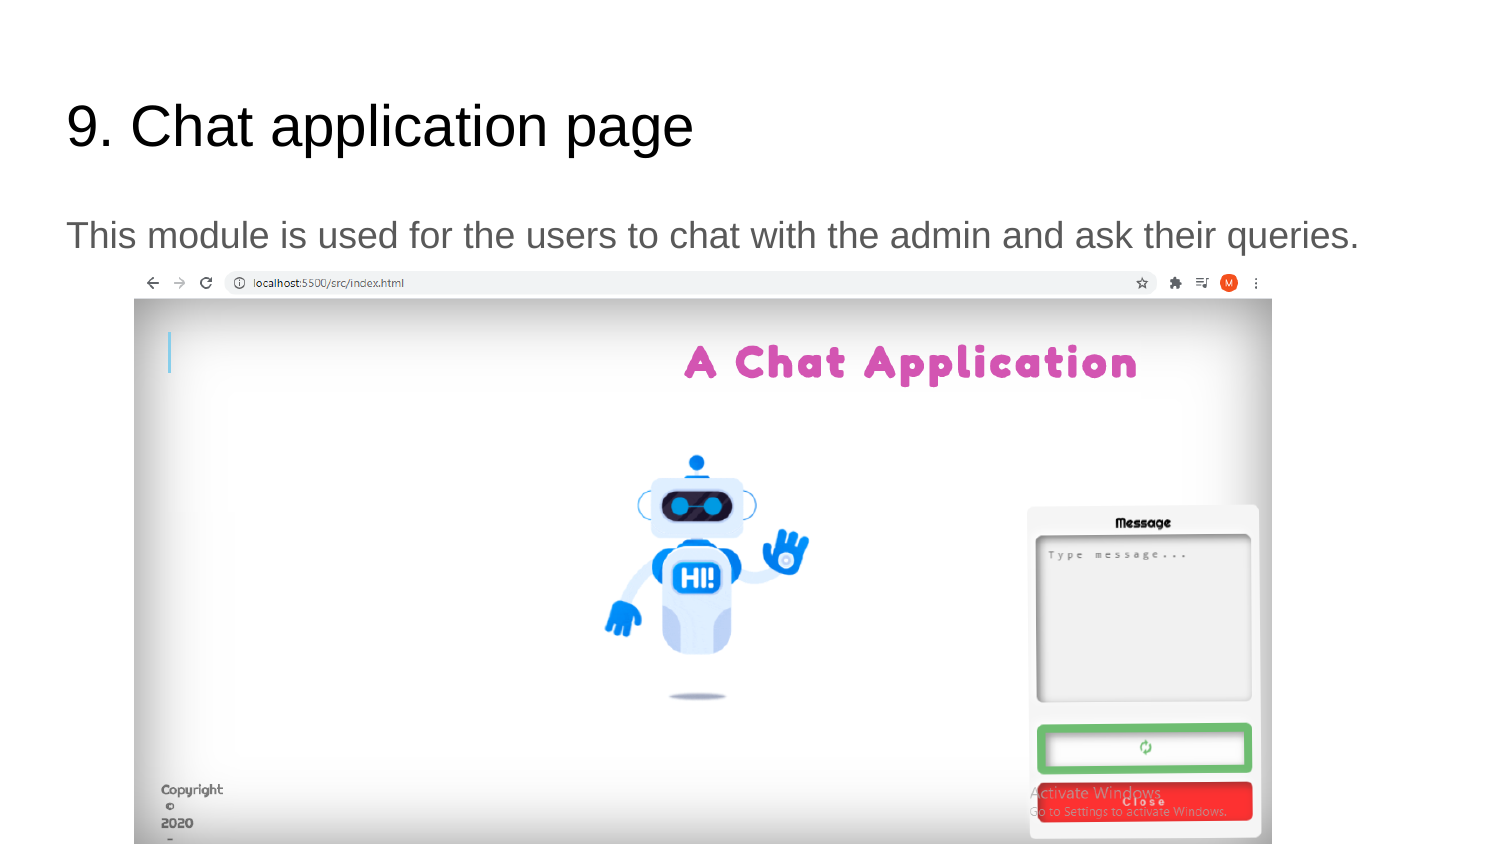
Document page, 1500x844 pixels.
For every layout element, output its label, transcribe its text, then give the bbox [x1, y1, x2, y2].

picture [133, 269, 1273, 844]
title 9. Chat application page [51, 72, 1449, 167]
list This module is used for the users to chat with the admin and ask their queries. [51, 189, 1449, 750]
